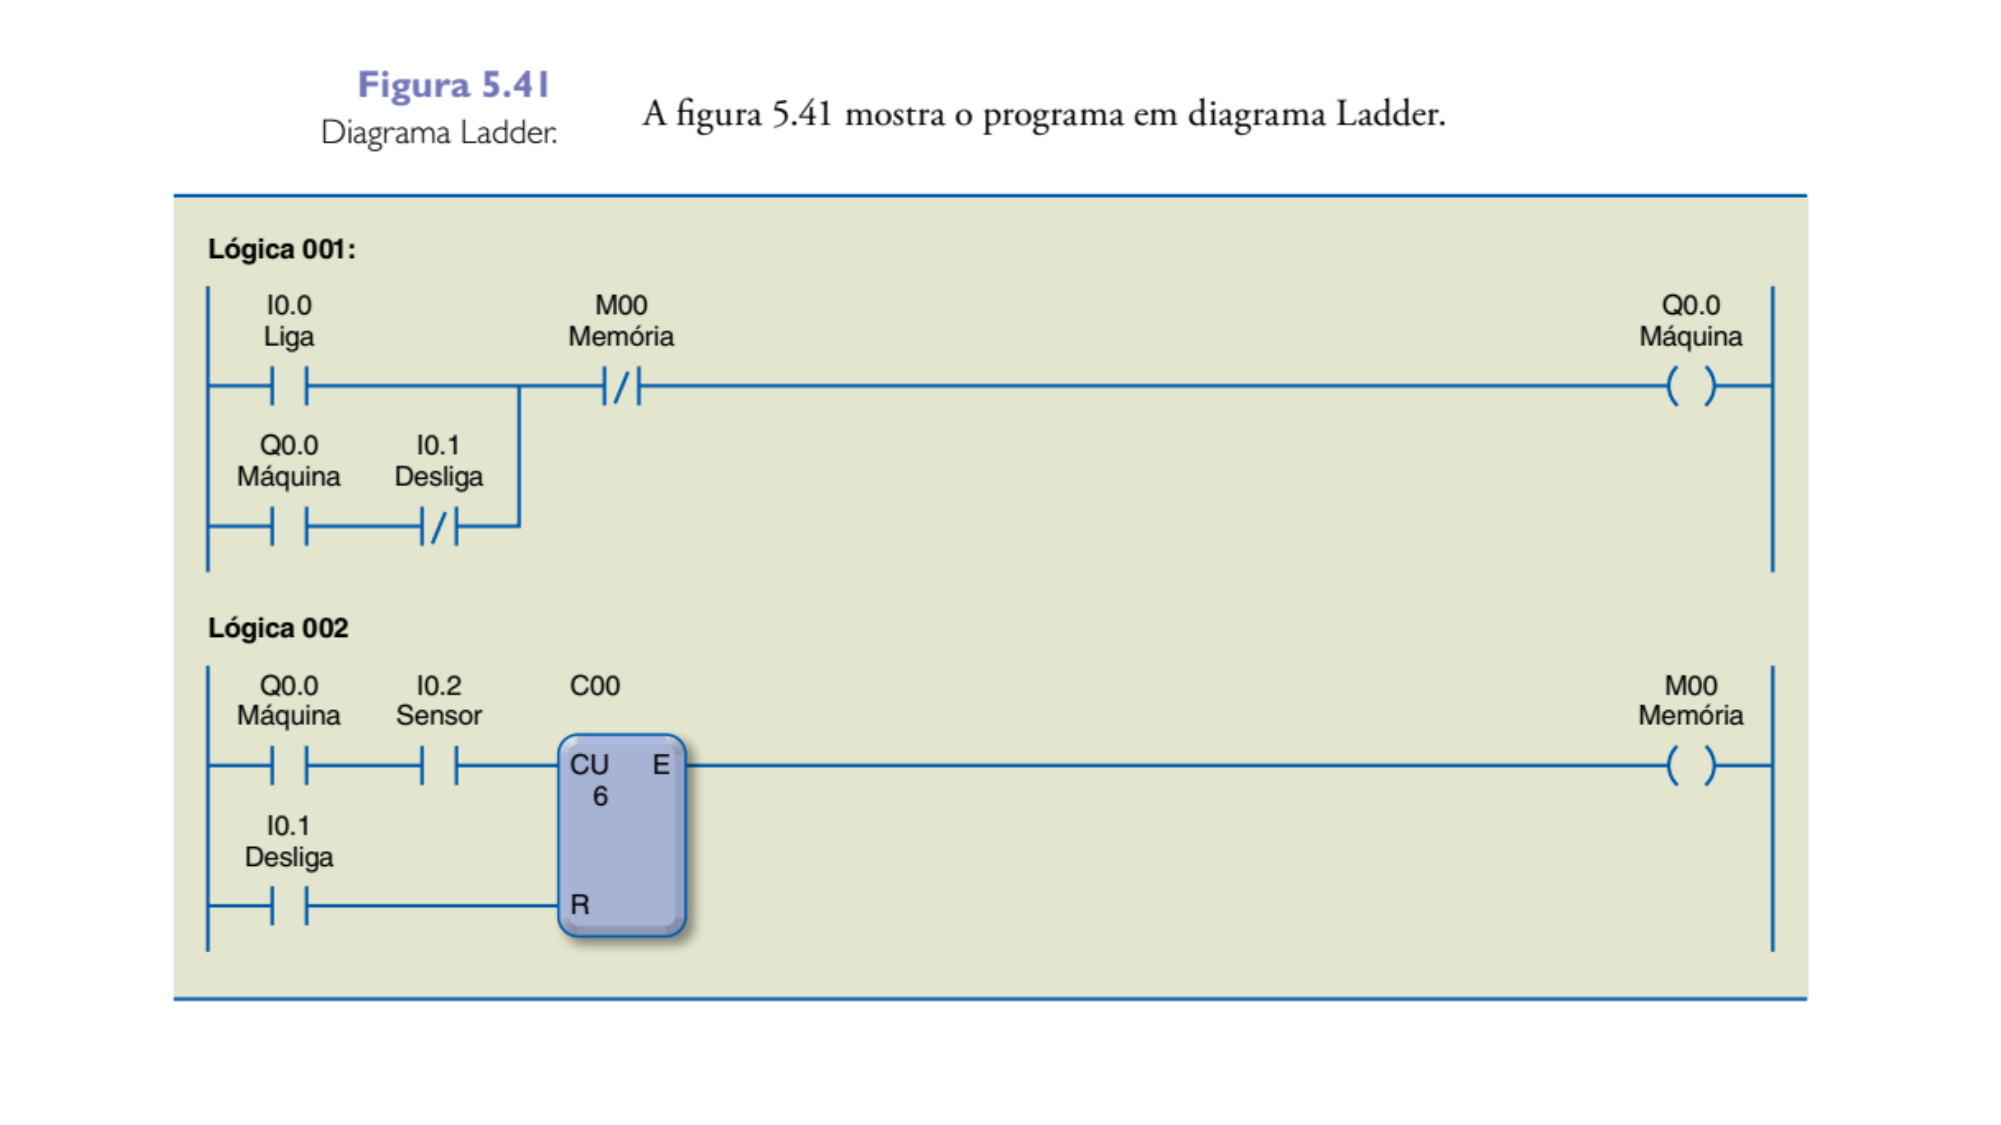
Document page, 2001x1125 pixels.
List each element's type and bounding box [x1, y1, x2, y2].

list [133, 61, 1827, 1033]
